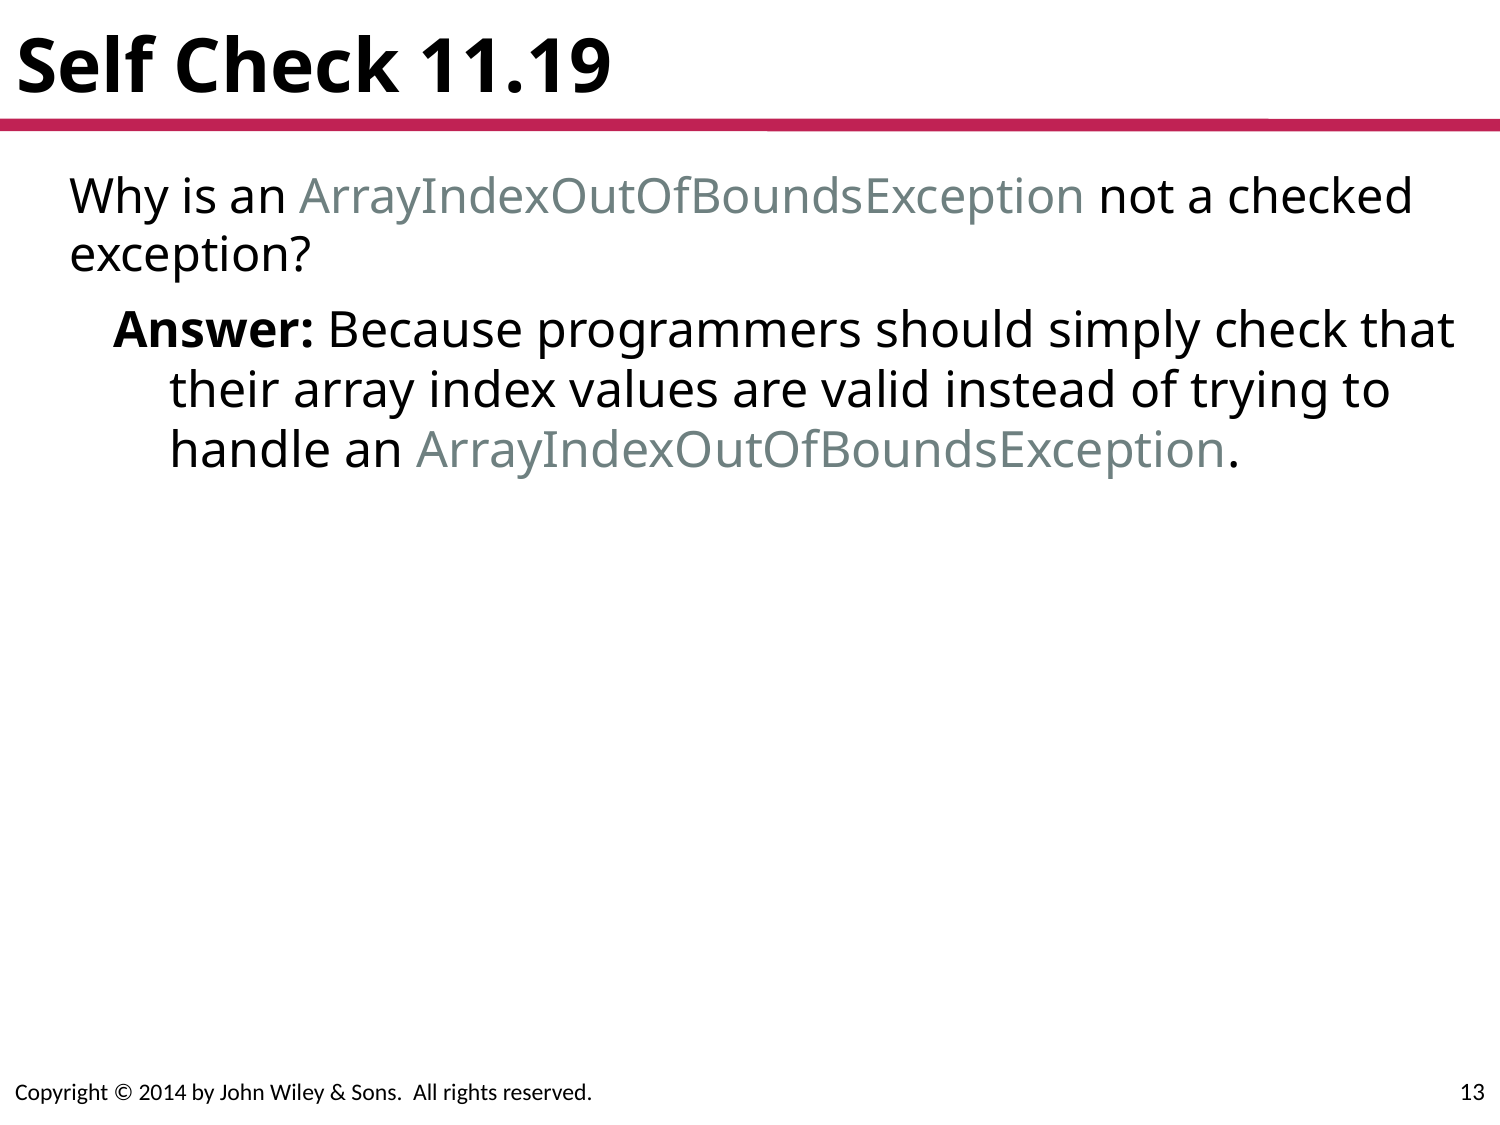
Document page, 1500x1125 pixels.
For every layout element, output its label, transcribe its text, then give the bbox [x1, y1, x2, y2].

title Self Check 11.19 [1, 0, 1500, 125]
list Why is an ArrayIndexOutOfBoundsException not a checked exception? [0, 157, 1499, 290]
list Answer: Because programmers should simply check that their array index values are valid instead of trying to handle an ArrayIndexOutOfBoundsException. [98, 290, 1499, 645]
